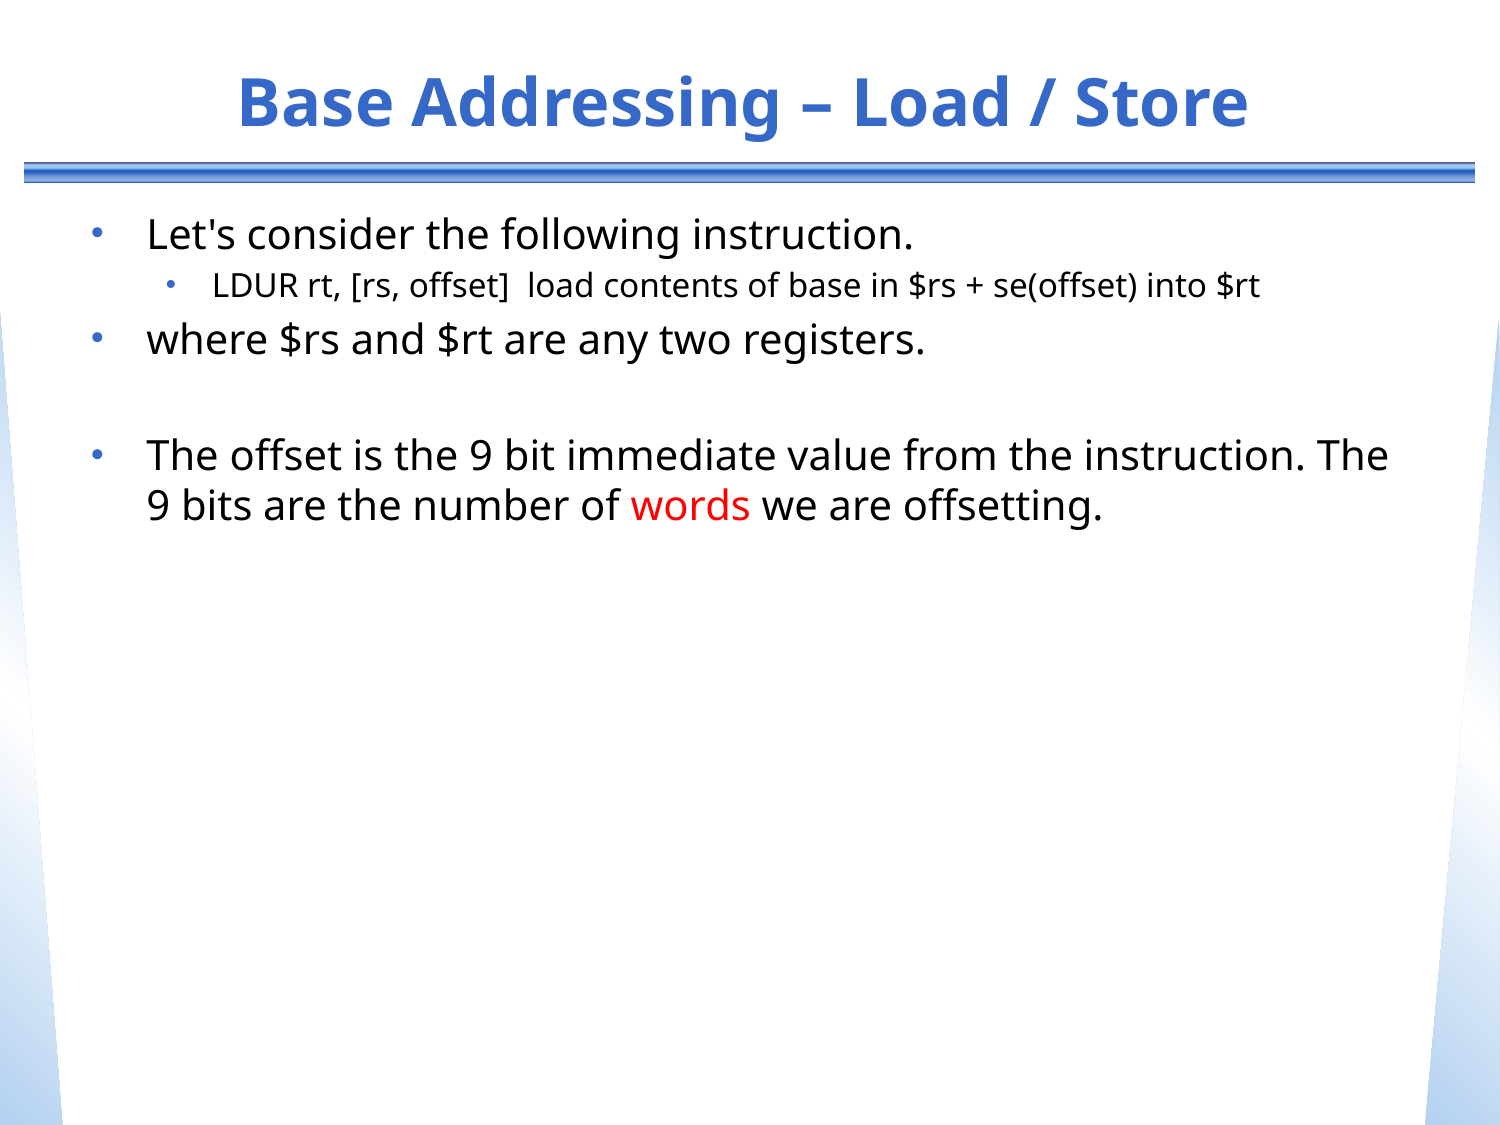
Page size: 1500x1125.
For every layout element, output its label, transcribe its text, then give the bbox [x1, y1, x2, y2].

picture [24, 162, 1475, 183]
title Base Addressing – Load / Store [37, 37, 1450, 163]
list Let's consider the following instruction. LDUR rt, [rs, offset] load contents of base in $rs + se(offset) into $rt where $rs and $rt are any two registers. The offset is the 9 bit immediate value from the instruction. The 9 bits are the number of words we are offsetting. [75, 200, 1425, 1038]
